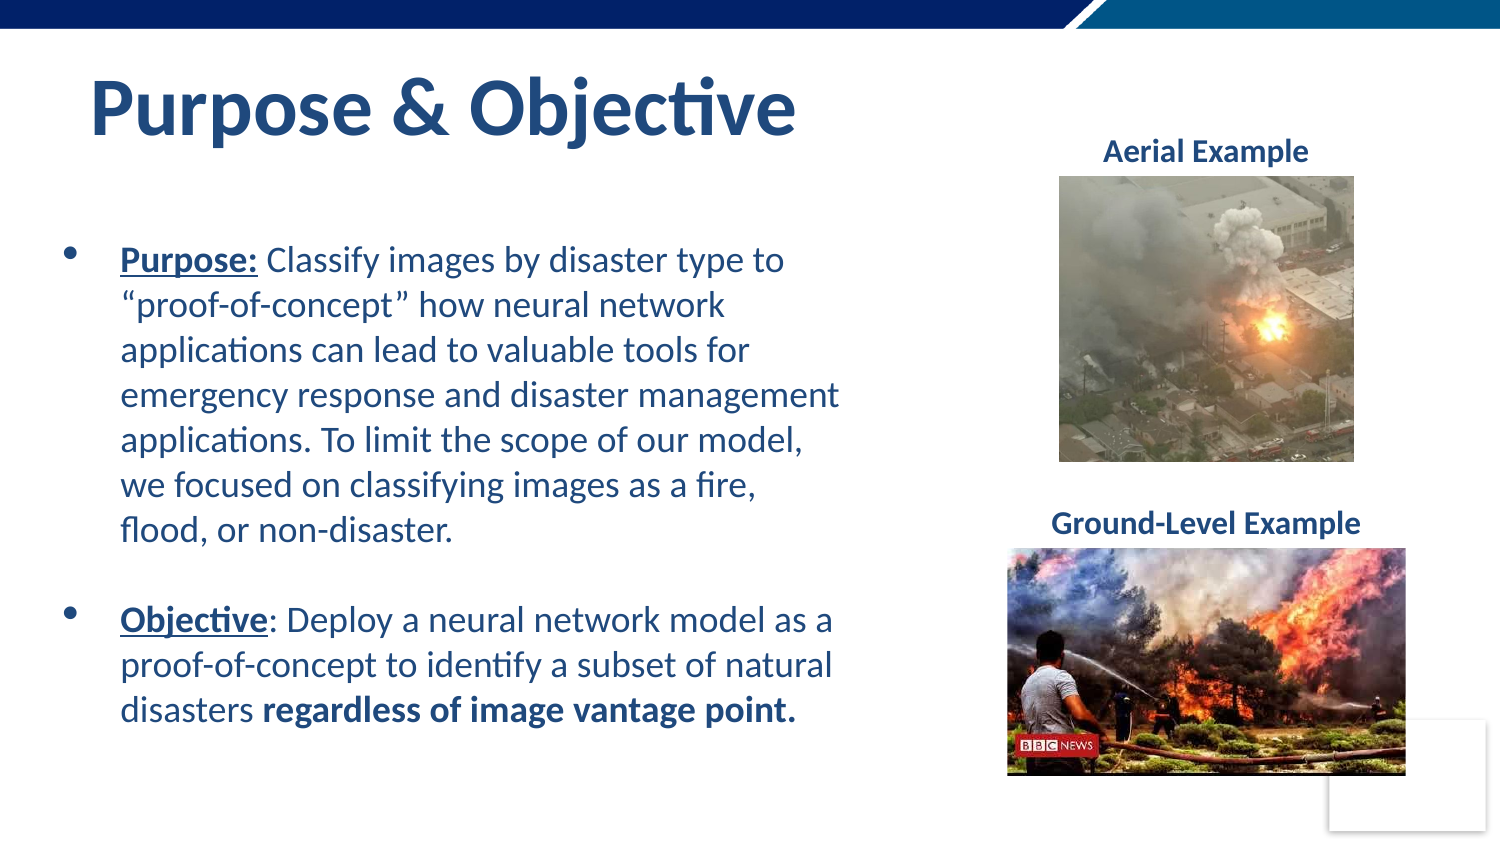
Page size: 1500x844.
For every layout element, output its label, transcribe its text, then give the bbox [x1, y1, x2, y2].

text_box Ground-Level Example [1027, 494, 1386, 546]
picture [0, 0, 1500, 844]
list Purpose: Classify images by disaster type to “proof-of-concept” how neural network applications can lead to valuable tools for emergency response and disaster management applications. To limit the scope of our model, we focused on classifying images as a fire, flood, or non-disaster. Objective: Deploy a neural network model as a proof-of-concept to identify a subset of natural disasters regardless of image vantage point. [49, 212, 867, 753]
title Purpose & Objective [75, 46, 1425, 158]
text_box Aerial Example [1043, 121, 1370, 176]
text_box [1329, 719, 1486, 832]
